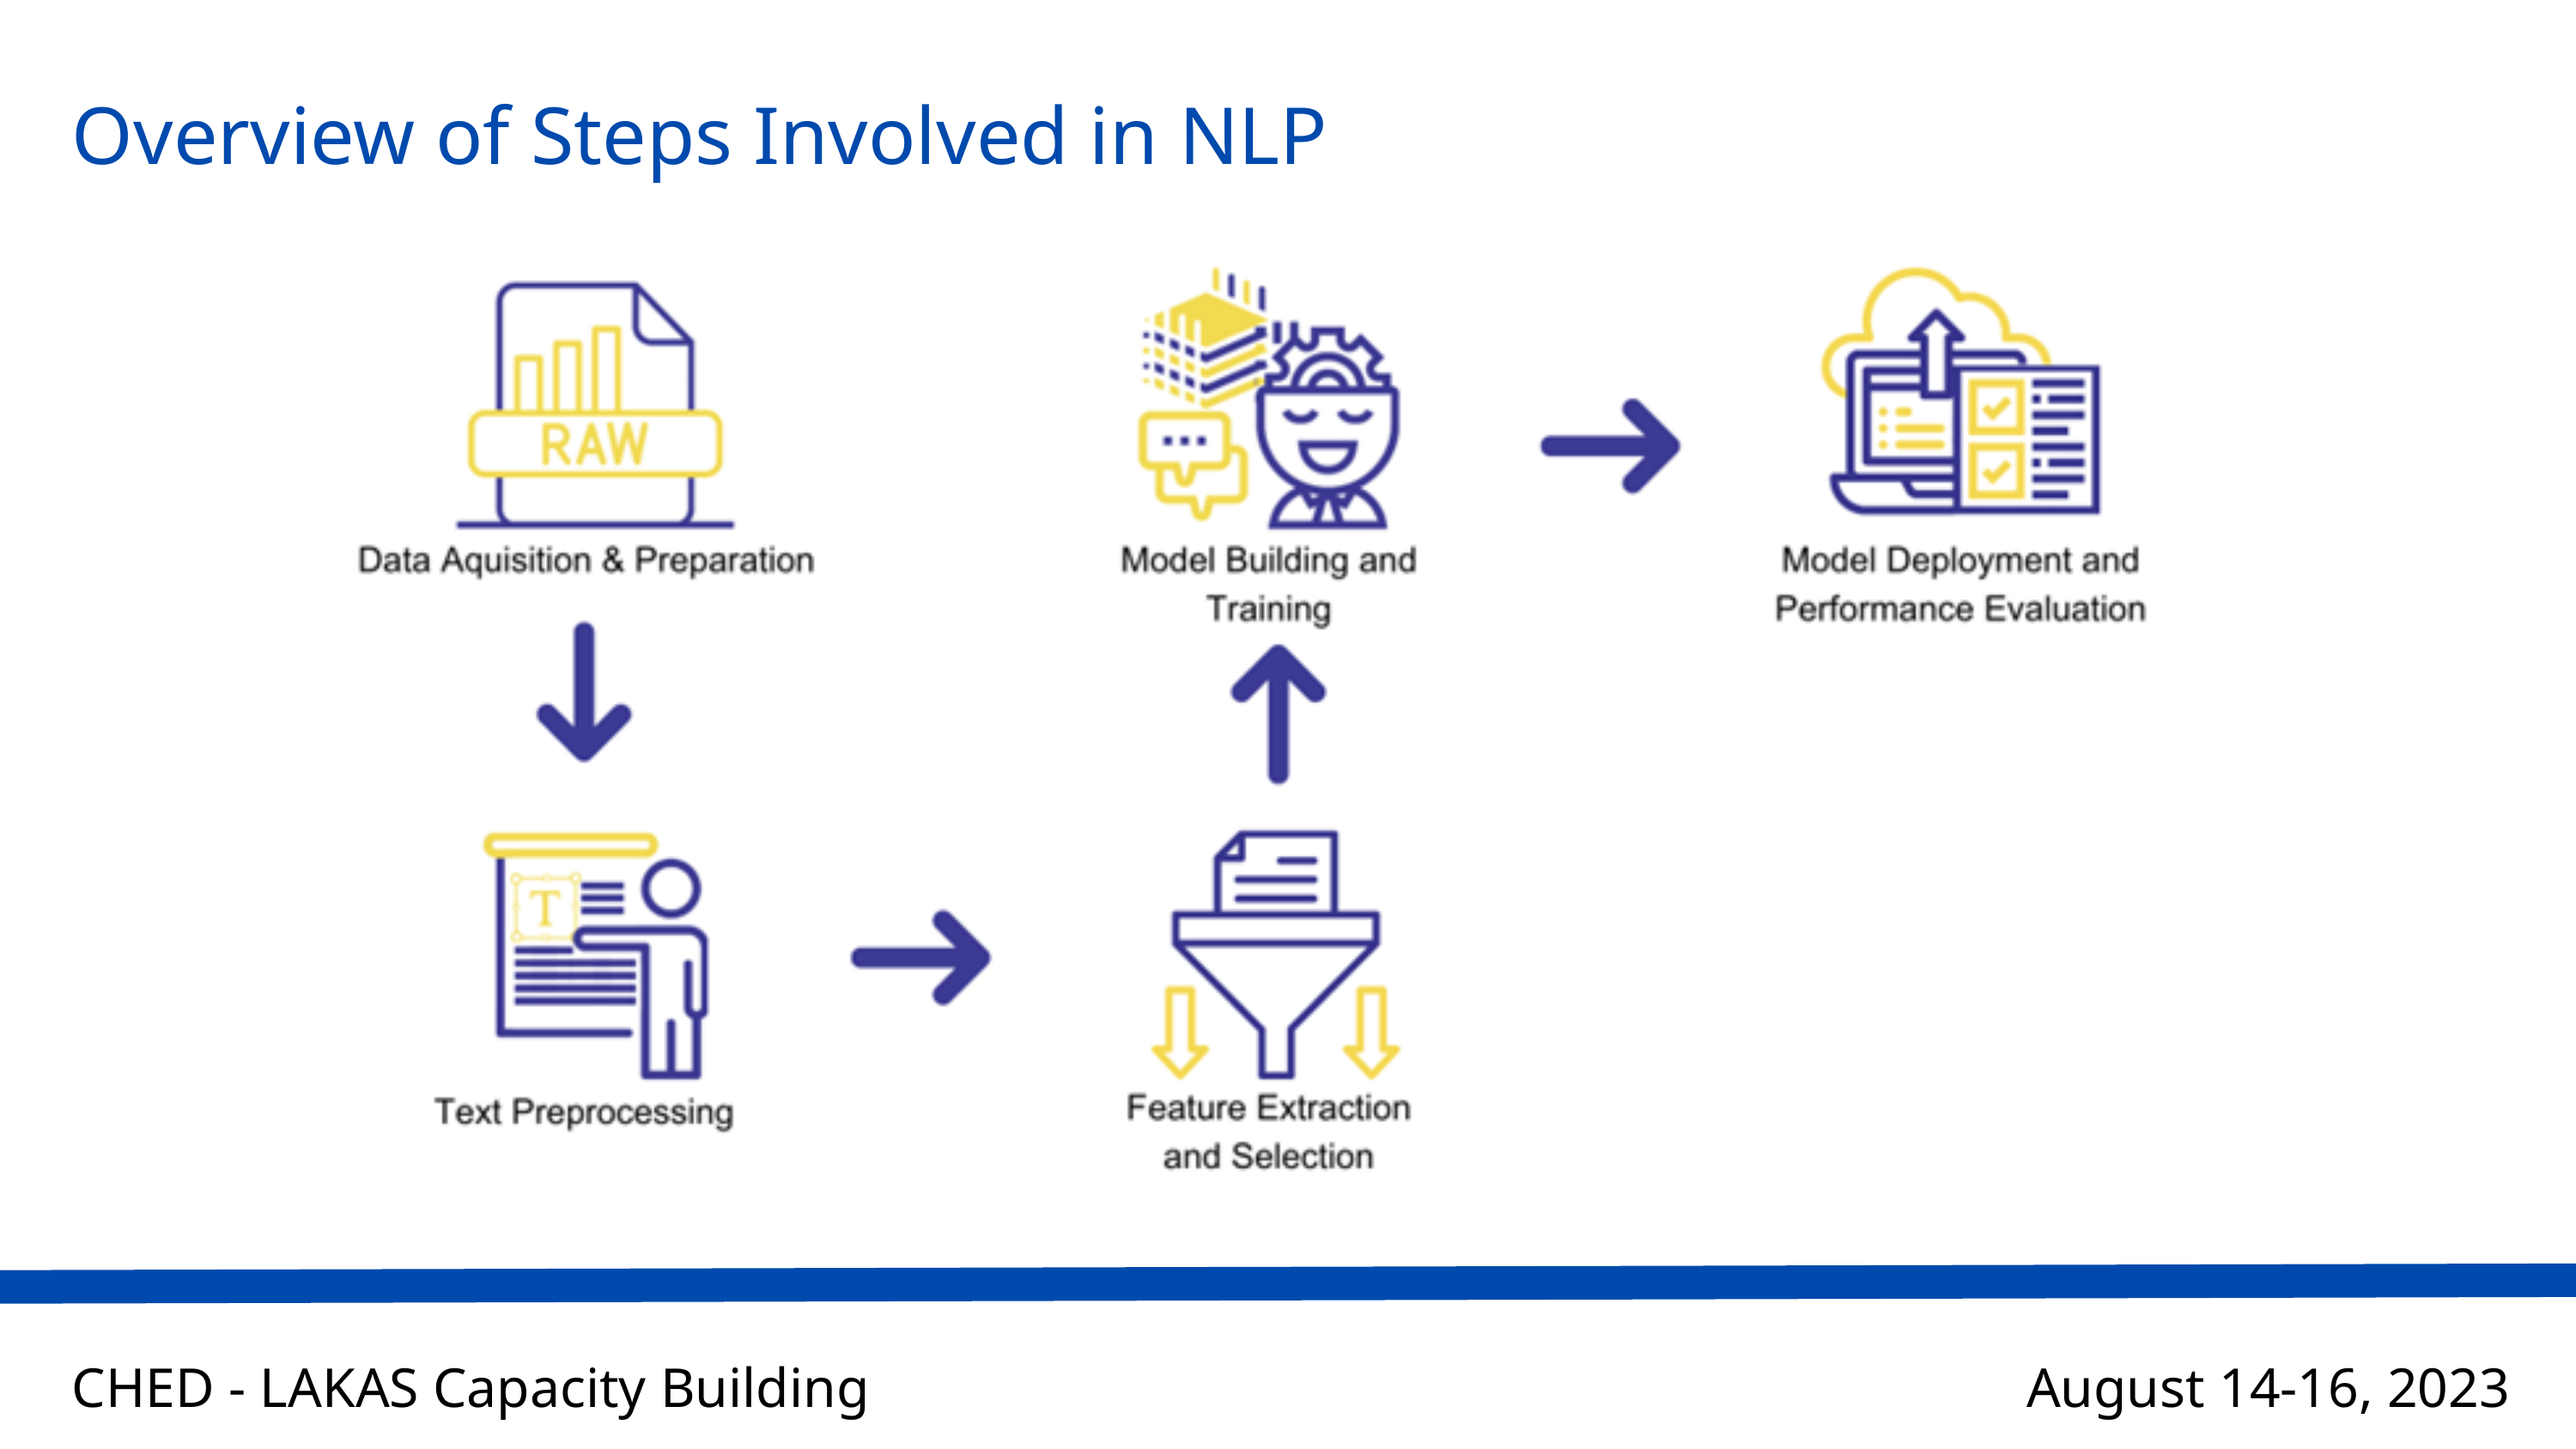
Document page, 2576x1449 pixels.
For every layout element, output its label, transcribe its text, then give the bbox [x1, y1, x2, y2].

text_box August 14-16, 2023 [1327, 1343, 2511, 1418]
text_box CHED - LAKAS Capacity Building [71, 1343, 1255, 1418]
text_box [331, 227, 2178, 1222]
text_box Overview of Steps Involved in NLP [71, 70, 1920, 180]
